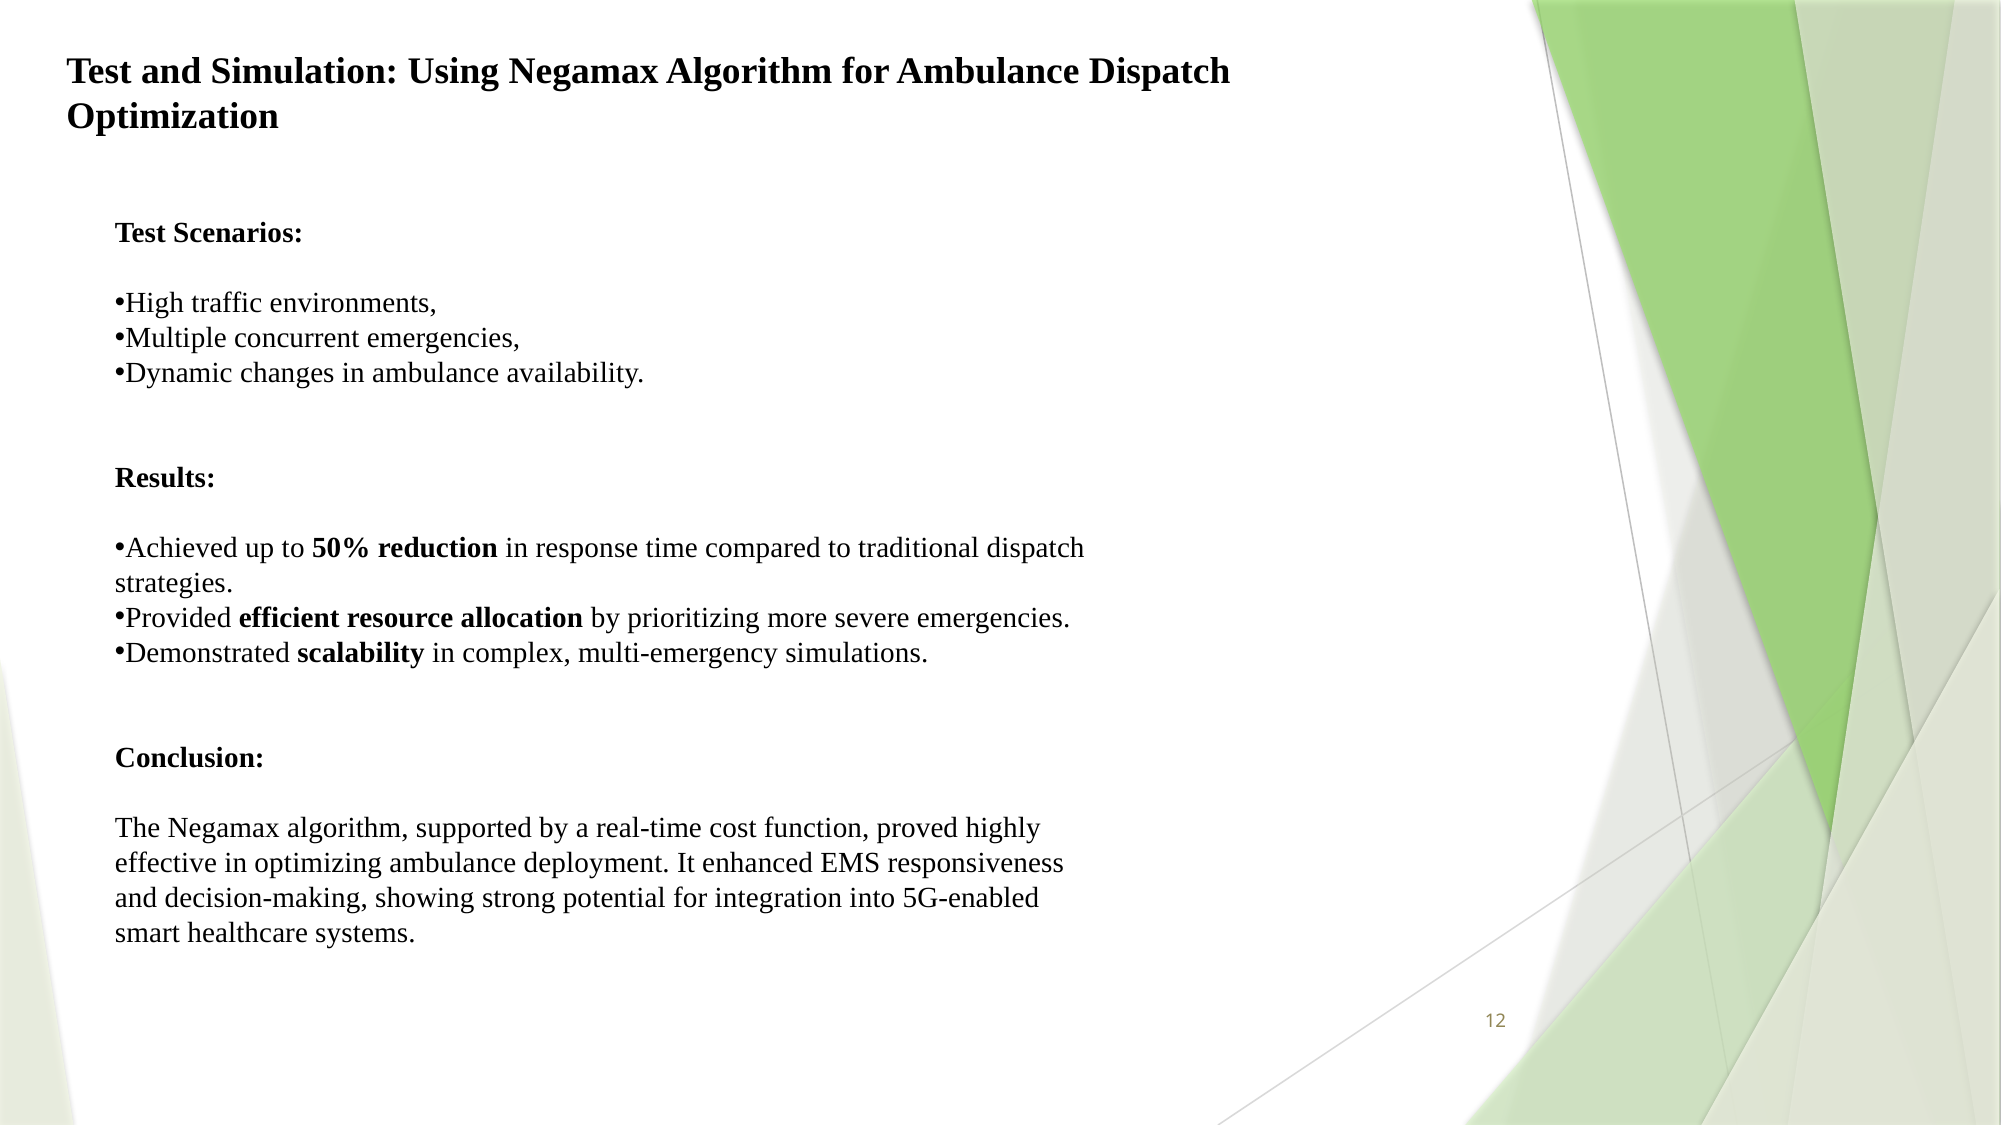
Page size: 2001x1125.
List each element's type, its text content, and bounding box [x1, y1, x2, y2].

text_box Test Scenarios: High traffic environments, Multiple concurrent emergencies, Dynamic changes in ambulance availability. Results: Achieved up to 50% reduction in response time compared to traditional dispatch strategies. Provided efficient resource allocation by prioritizing more severe emergencies. Demonstrated scalability in complex, multi-emergency simulations. Conclusion: The Negamax algorithm, supported by a real-time cost function, proved highly effective in optimizing ambulance deployment. It enhanced EMS responsiveness and decision-making, showing strong potential for integration into 5G-enabled smart healthcare systems. [100, 171, 1101, 956]
text_box Test and Simulation: Using Negamax Algorithm for Ambulance Dispatch Optimization [51, 38, 1438, 144]
slide_number 12 [1409, 991, 1522, 1051]
